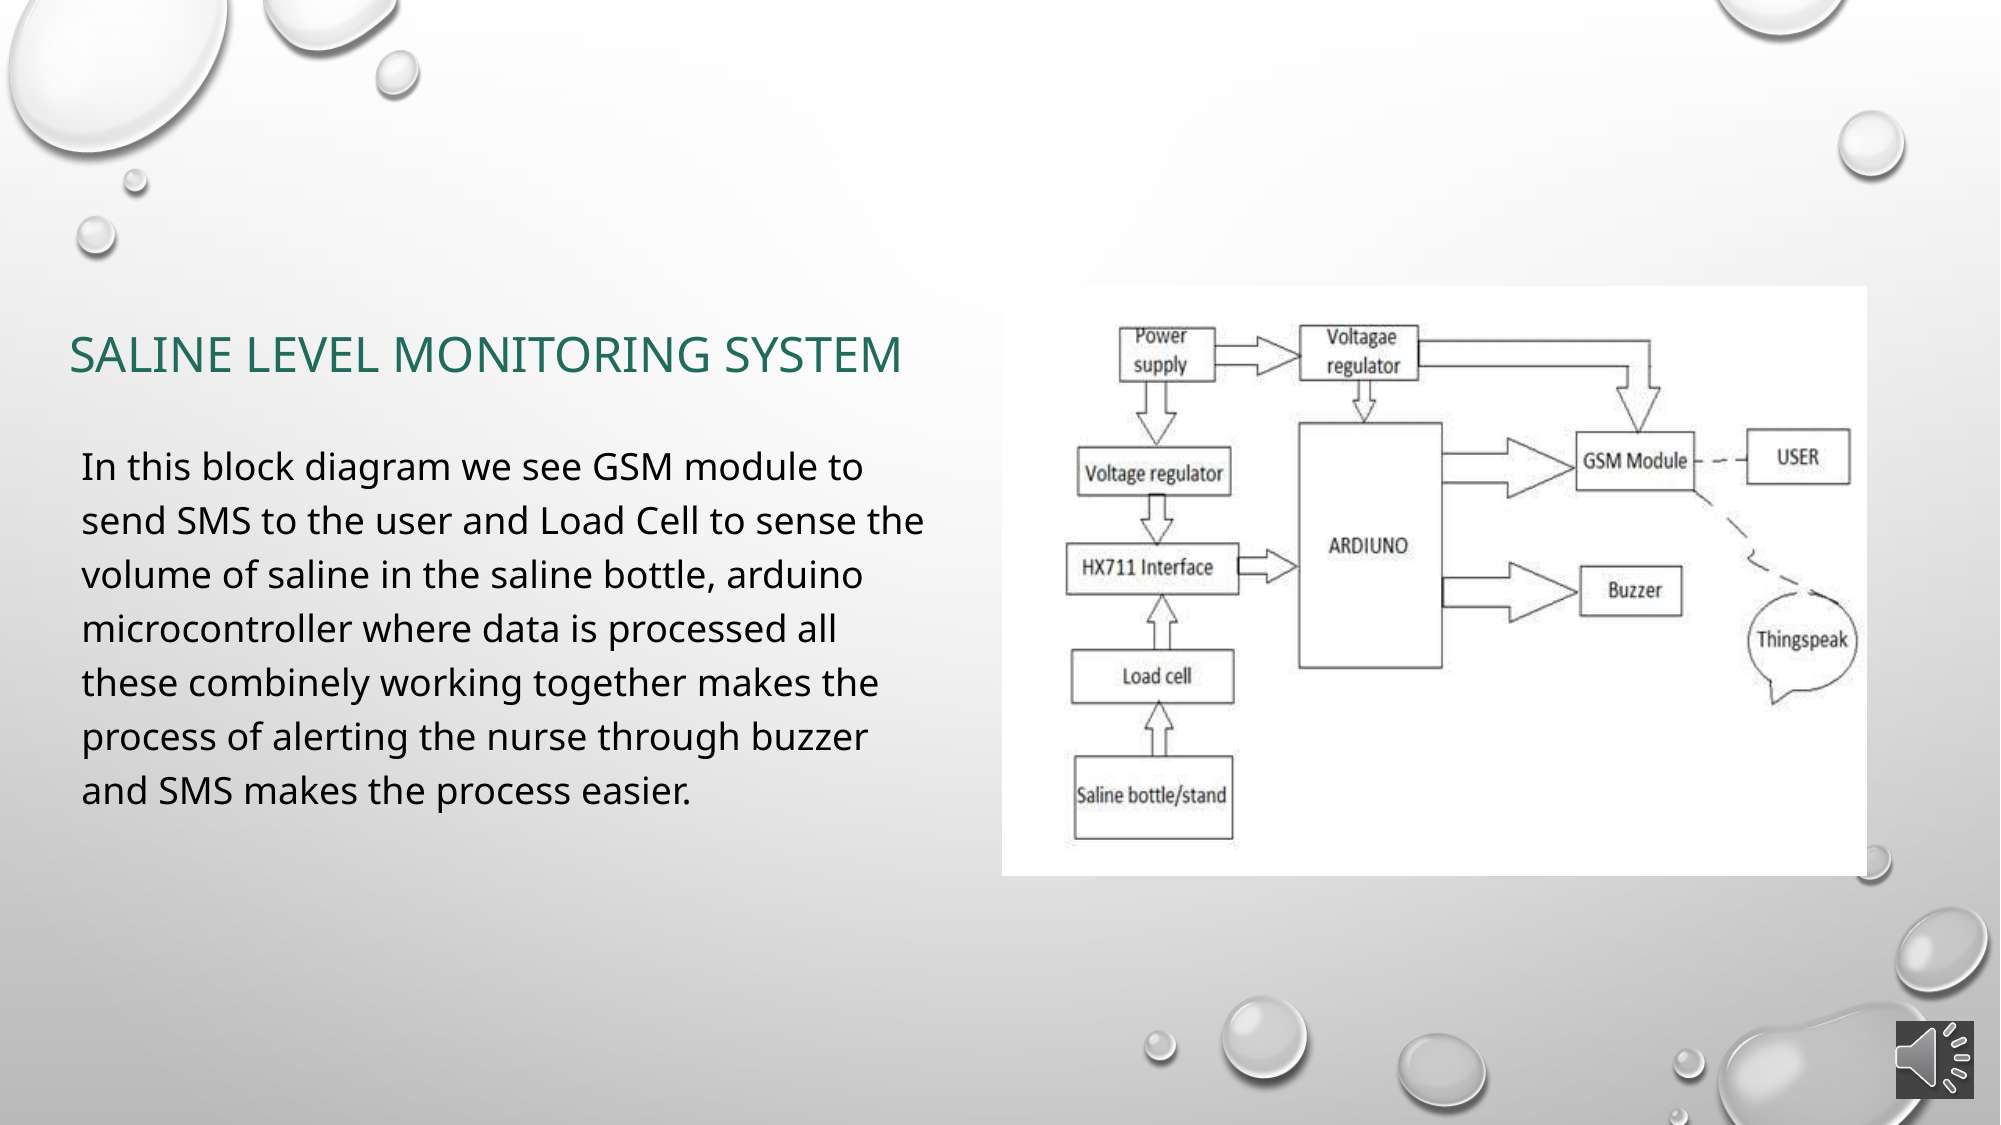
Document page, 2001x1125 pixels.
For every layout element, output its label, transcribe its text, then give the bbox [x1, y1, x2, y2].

picture [0, 0, 2000, 1125]
title Saline Level monitoring system [16, 316, 957, 397]
list In this block diagram we see GSM module to send SMS to the user and Load Cell to sense the volume of saline in the saline bottle, arduino microcontroller where data is processed all these combinely working together makes the process of alerting the nurse through buzzer and SMS makes the process easier. [66, 426, 957, 1055]
